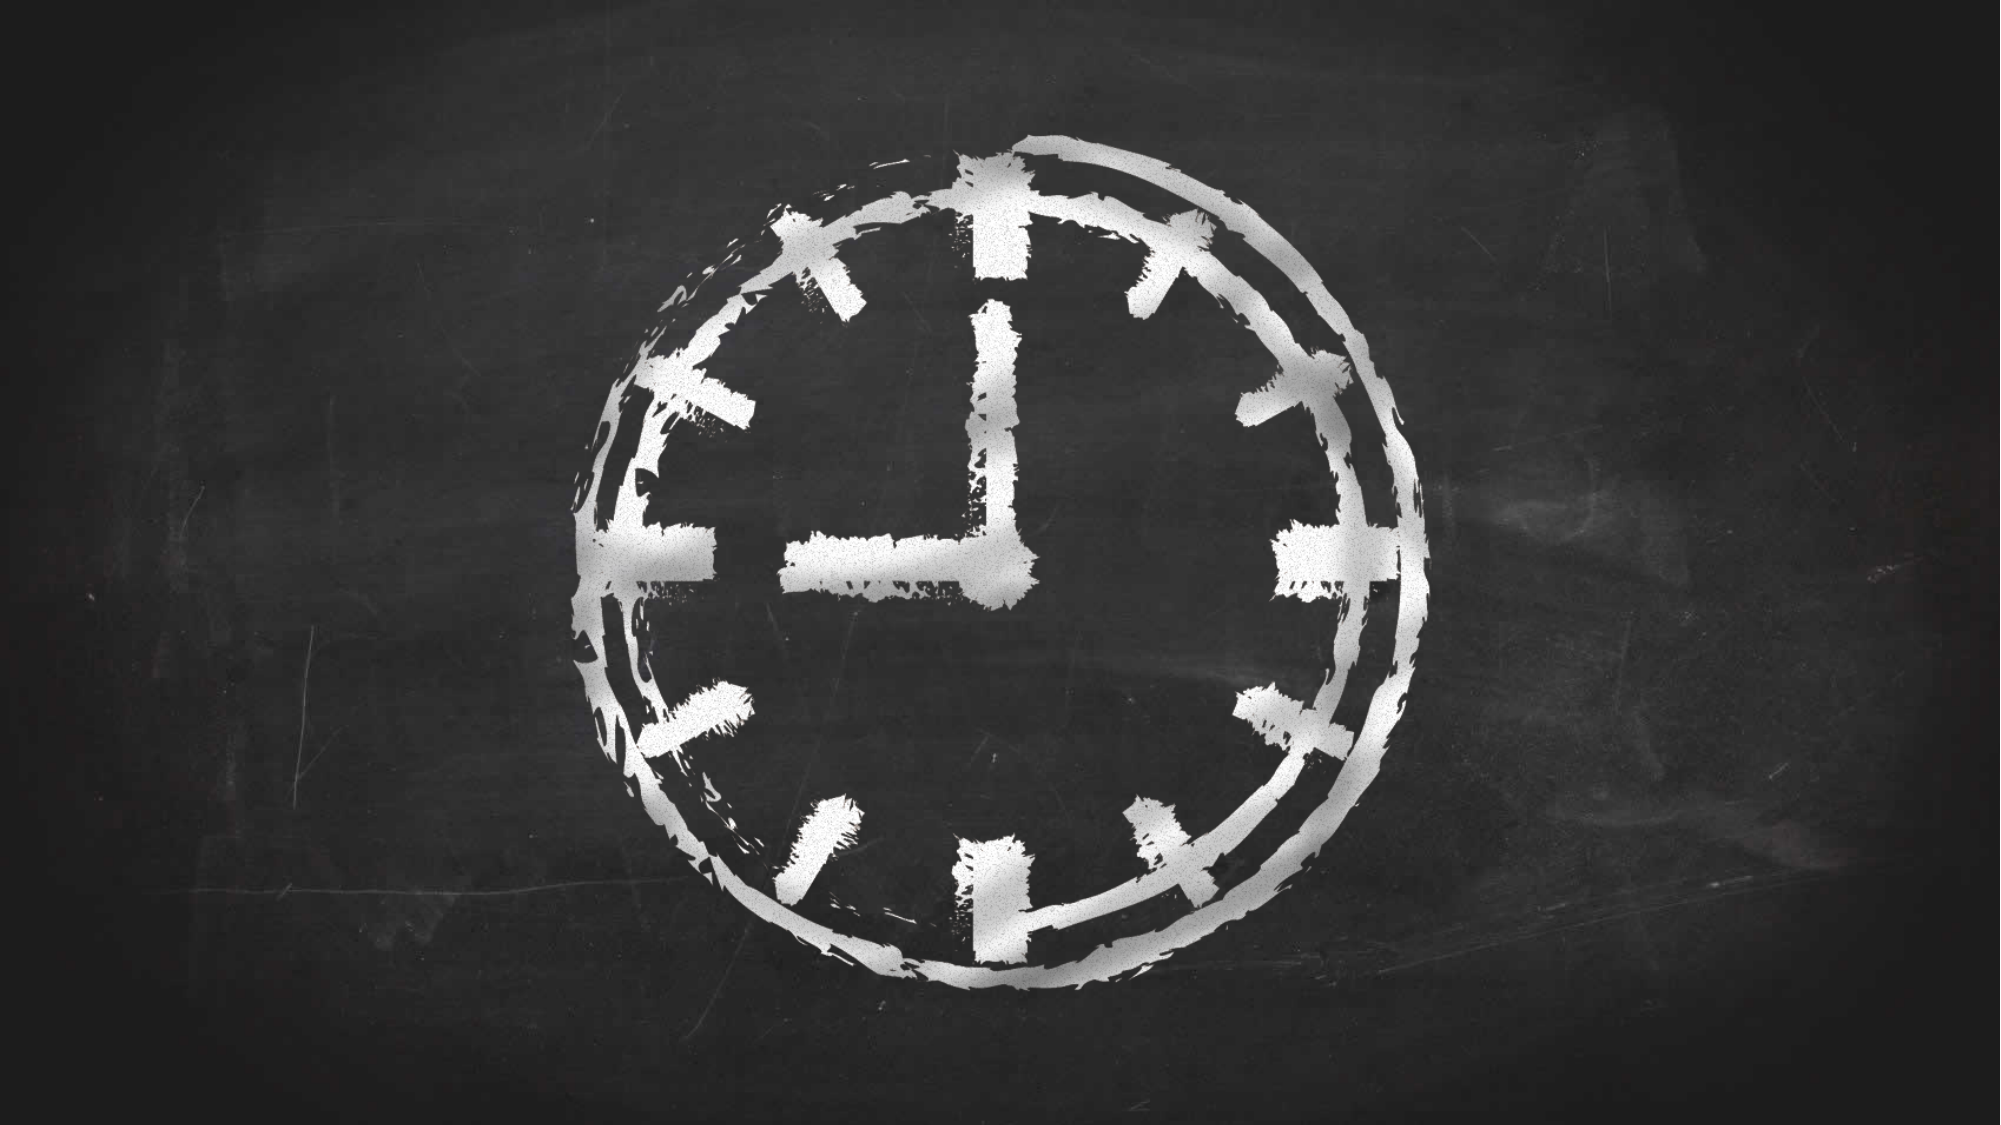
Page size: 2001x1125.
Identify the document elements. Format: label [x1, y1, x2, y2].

text_box [0, 0, 2000, 1125]
